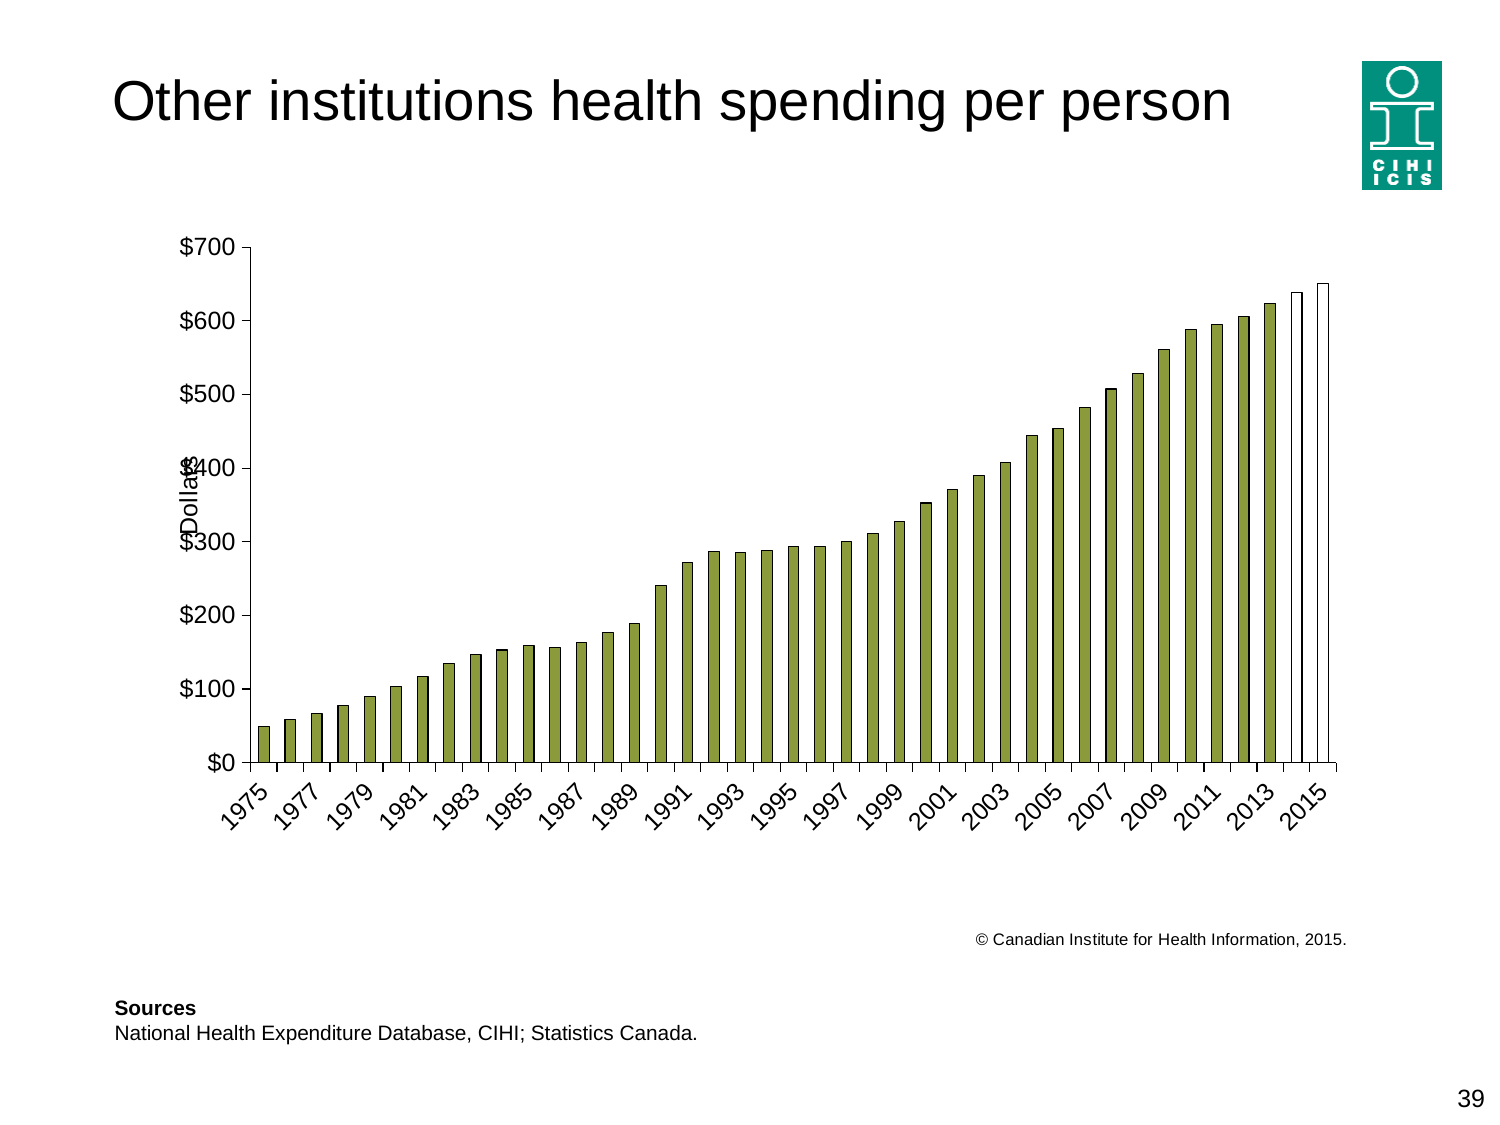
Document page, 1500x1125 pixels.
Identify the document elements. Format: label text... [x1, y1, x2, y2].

slide_number 39 [1337, 1074, 1500, 1125]
text_box Sources National Health Expenditure Database, CIHI; Statistics Canada. [99, 987, 838, 1053]
title Other institutions health spending per person [97, 56, 1350, 207]
picture [1362, 61, 1442, 190]
chart [112, 224, 1363, 951]
